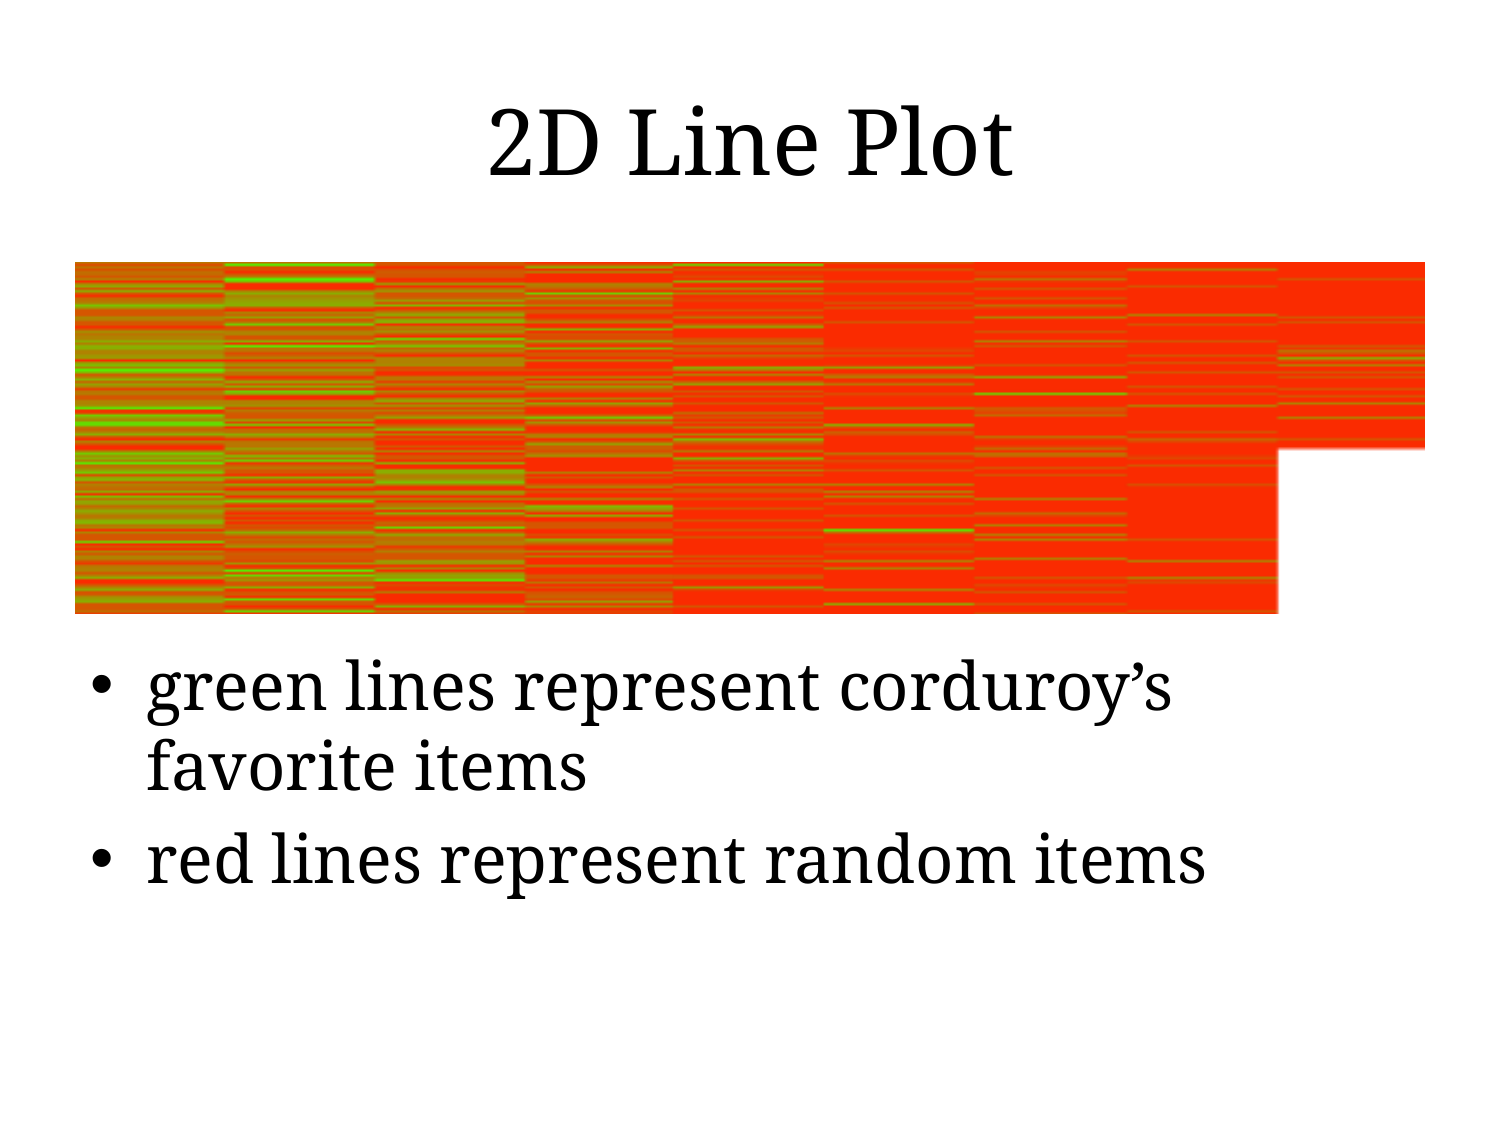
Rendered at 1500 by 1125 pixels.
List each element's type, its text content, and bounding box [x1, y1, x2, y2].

list green lines represent corduroy’s favorite items red lines represent random items [75, 620, 1425, 1005]
title 2D Line Plot [75, 45, 1425, 233]
picture [74, 262, 1426, 614]
